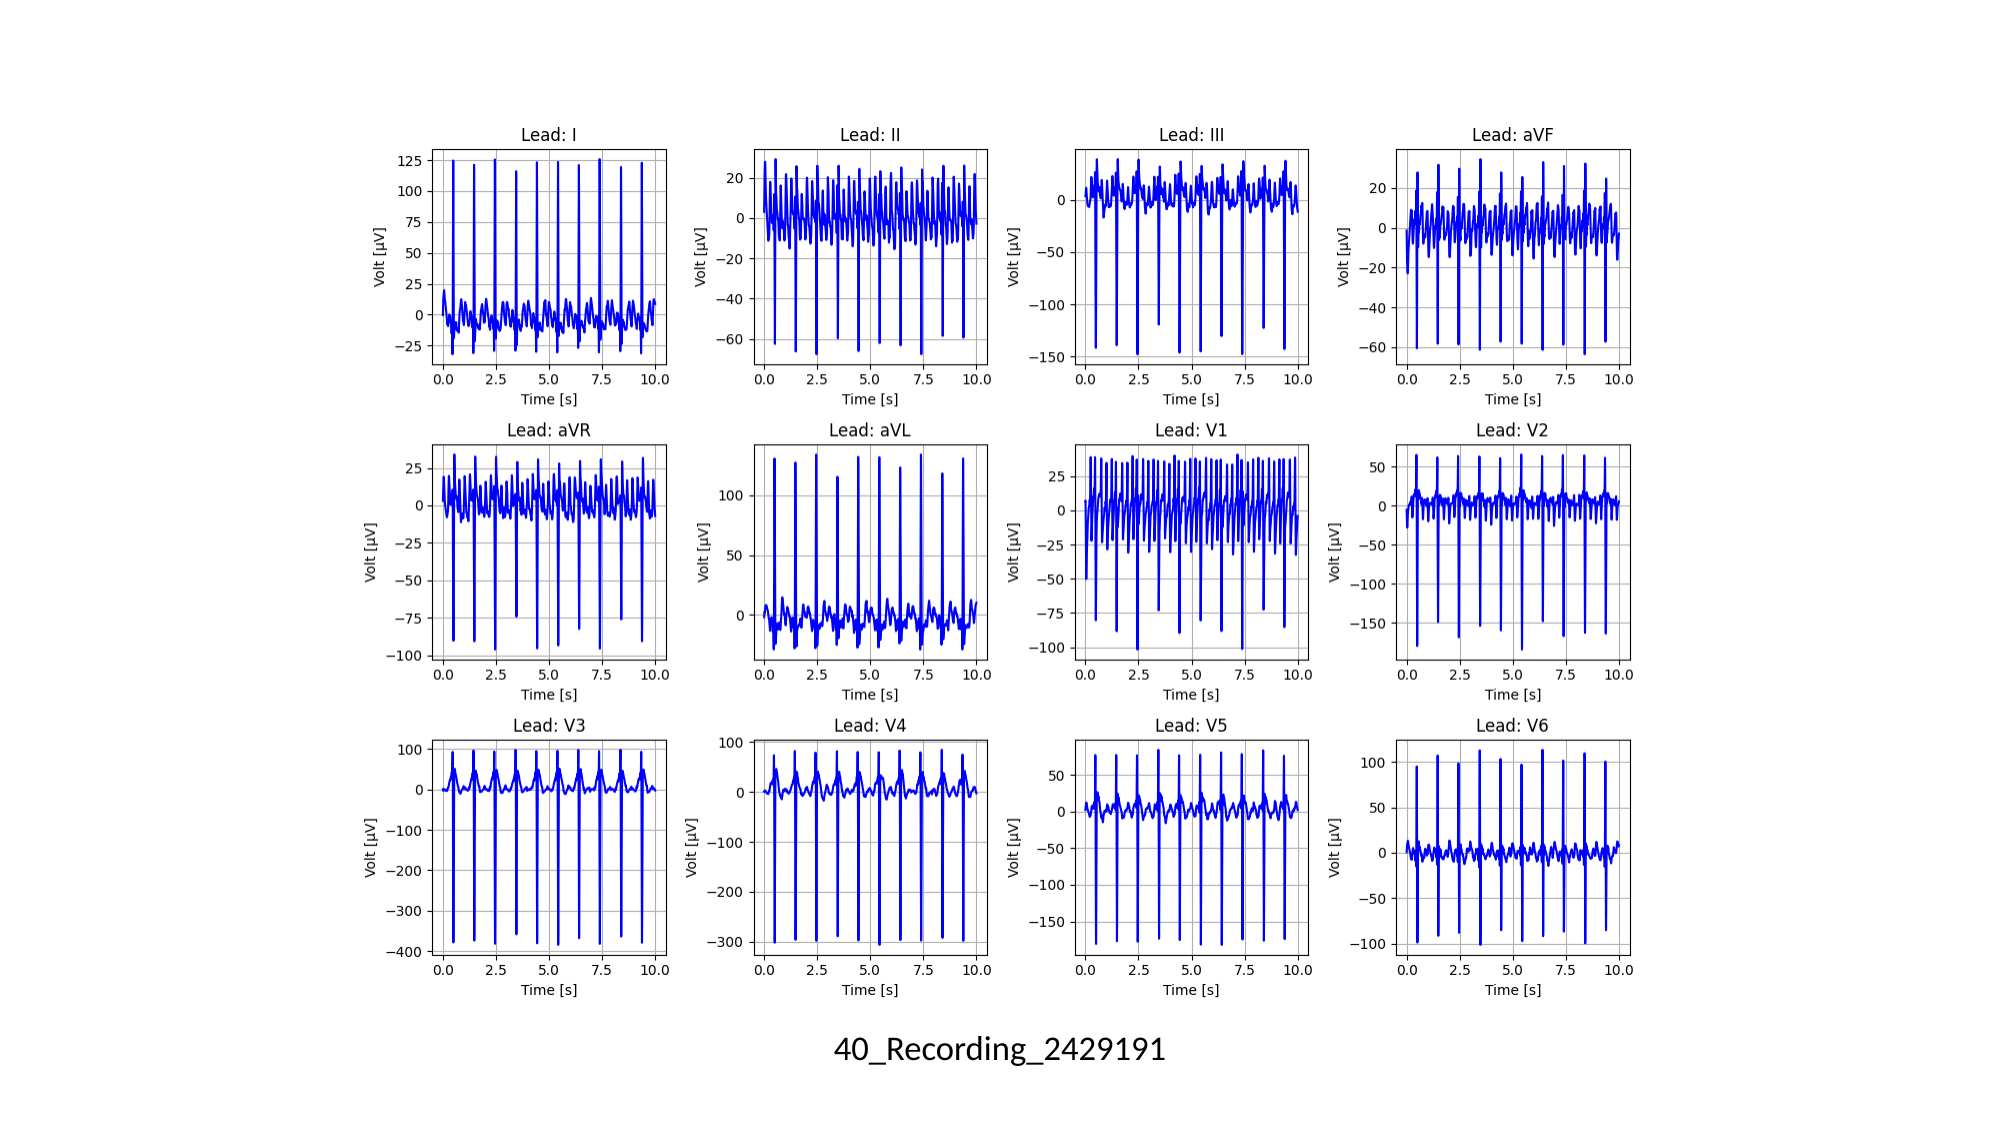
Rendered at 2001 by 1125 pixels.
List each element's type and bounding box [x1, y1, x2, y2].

text_box [349, 112, 1650, 1075]
